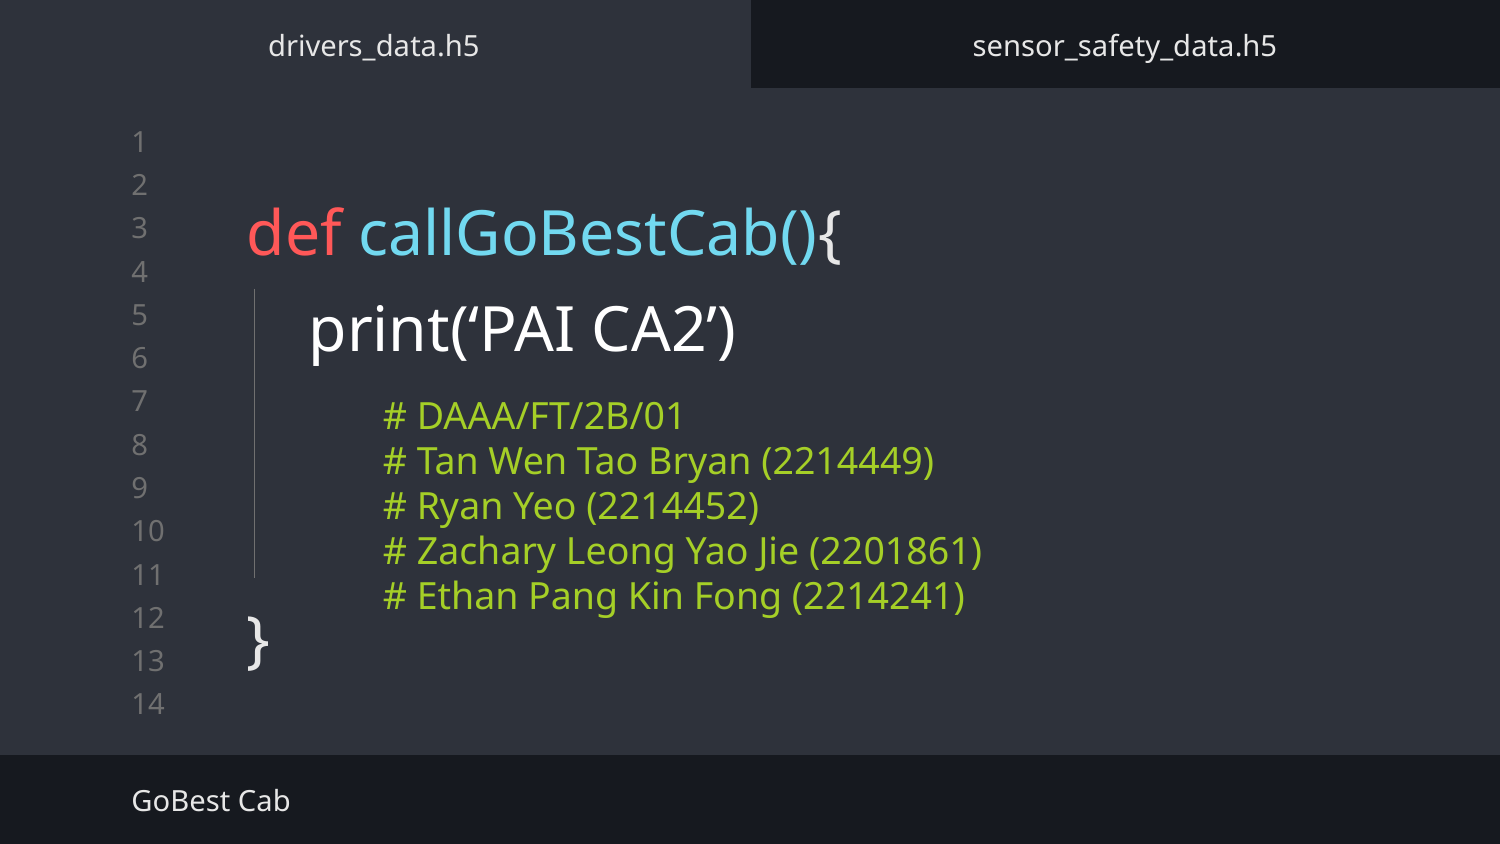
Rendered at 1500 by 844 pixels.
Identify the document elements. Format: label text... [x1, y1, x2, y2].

subtitle sensor_safety_data.h5 [750, 15, 1500, 74]
subtitle drivers_data.h5 [0, 15, 749, 74]
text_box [231, 288, 316, 690]
title def callGoBestCab(){ [231, 187, 1182, 273]
subtitle print(‘PAI CA2’) [318, 289, 1243, 365]
subtitle GoBest Cab [116, 770, 915, 829]
subtitle # DAAA/FT/2B/01 # Tan Wen Tao Bryan (2214449) # Ryan Yeo (2214452) # Zachary Leong Yao Jie (2201861) # Ethan Pang Kin Fong (2214241) [367, 386, 1386, 623]
